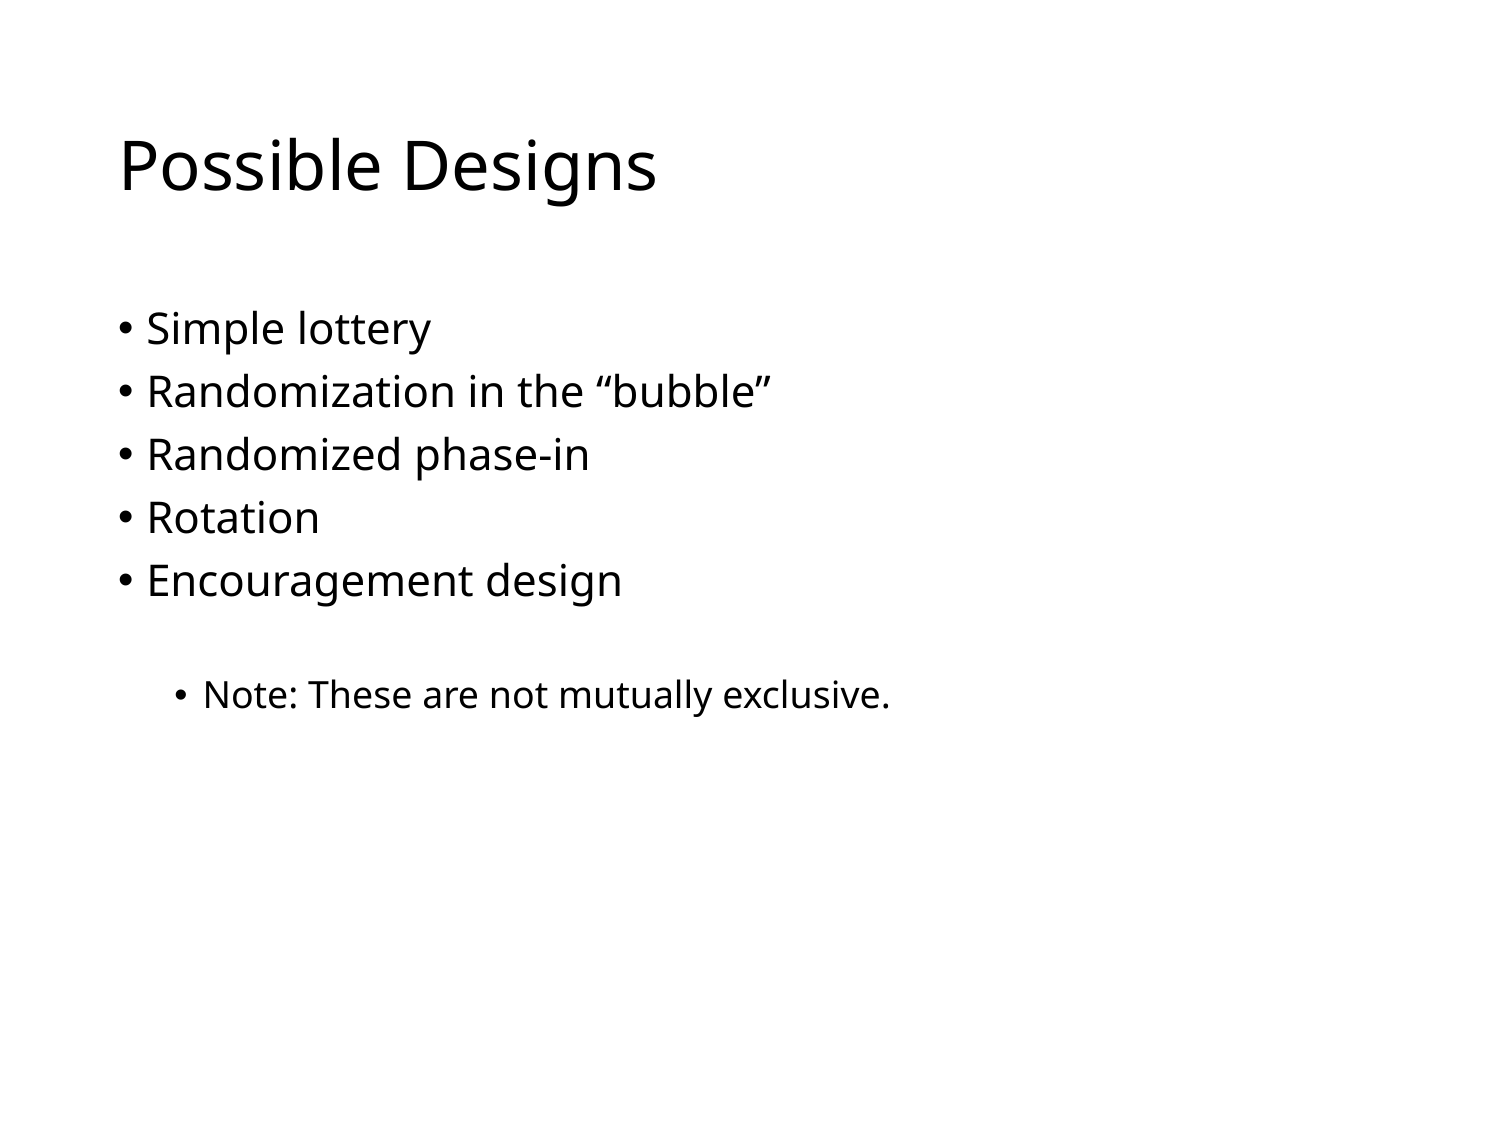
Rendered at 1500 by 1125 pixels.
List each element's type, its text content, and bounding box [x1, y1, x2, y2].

title Possible Designs [103, 59, 1397, 278]
list Simple lottery Randomization in the “bubble” Randomized phase-in Rotation Encouragement design Note: These are not mutually exclusive. [103, 299, 1397, 1014]
